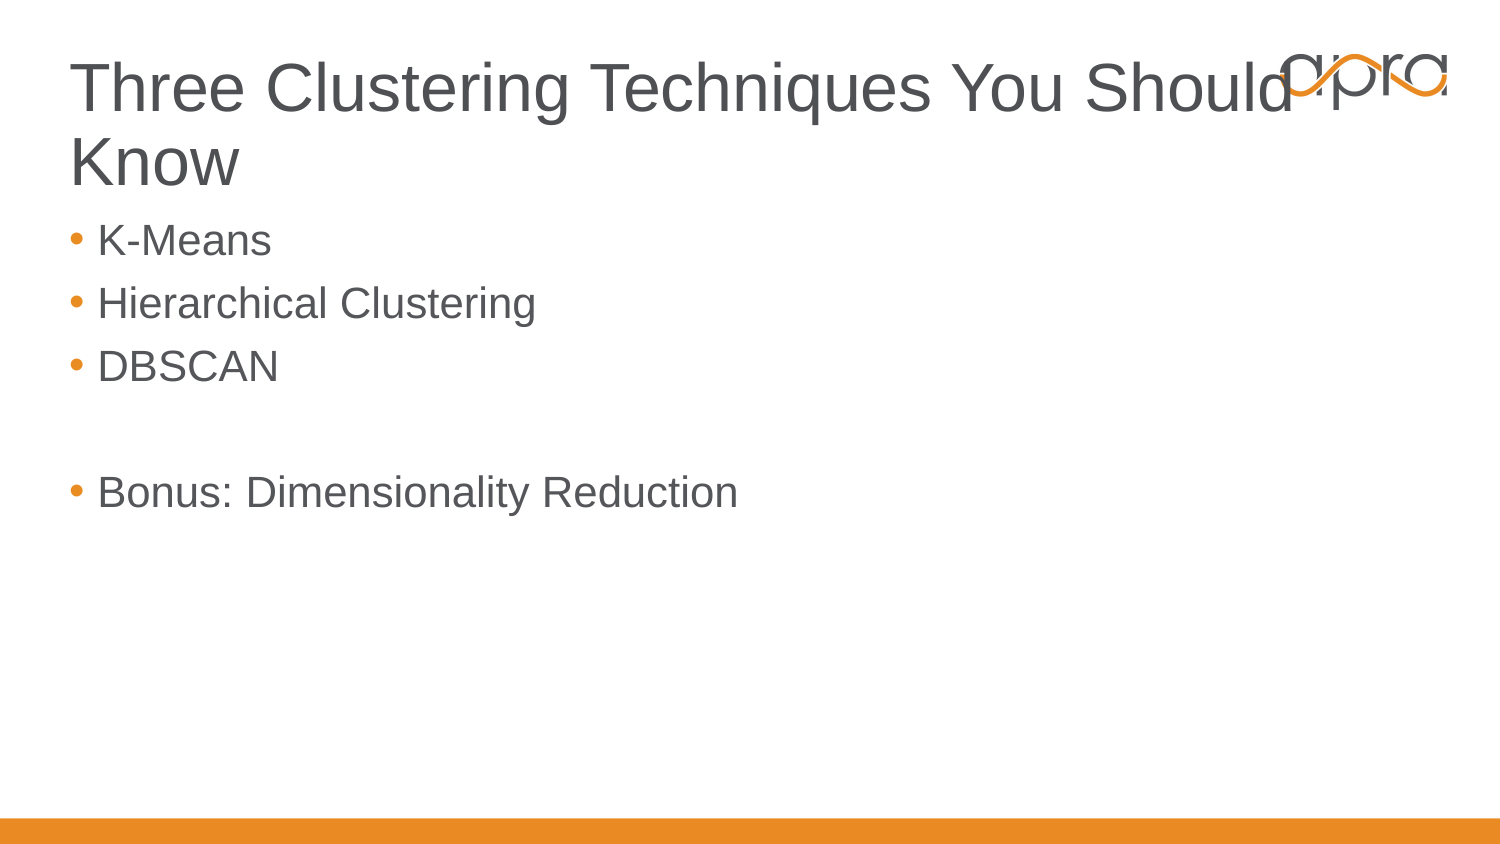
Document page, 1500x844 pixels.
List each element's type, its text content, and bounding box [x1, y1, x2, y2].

picture [0, 0, 1500, 844]
title Three Clustering Techniques You Should Know [54, 44, 1446, 208]
list K-Means Hierarchical Clustering DBSCAN Bonus: Dimensionality Reduction [54, 210, 1446, 795]
